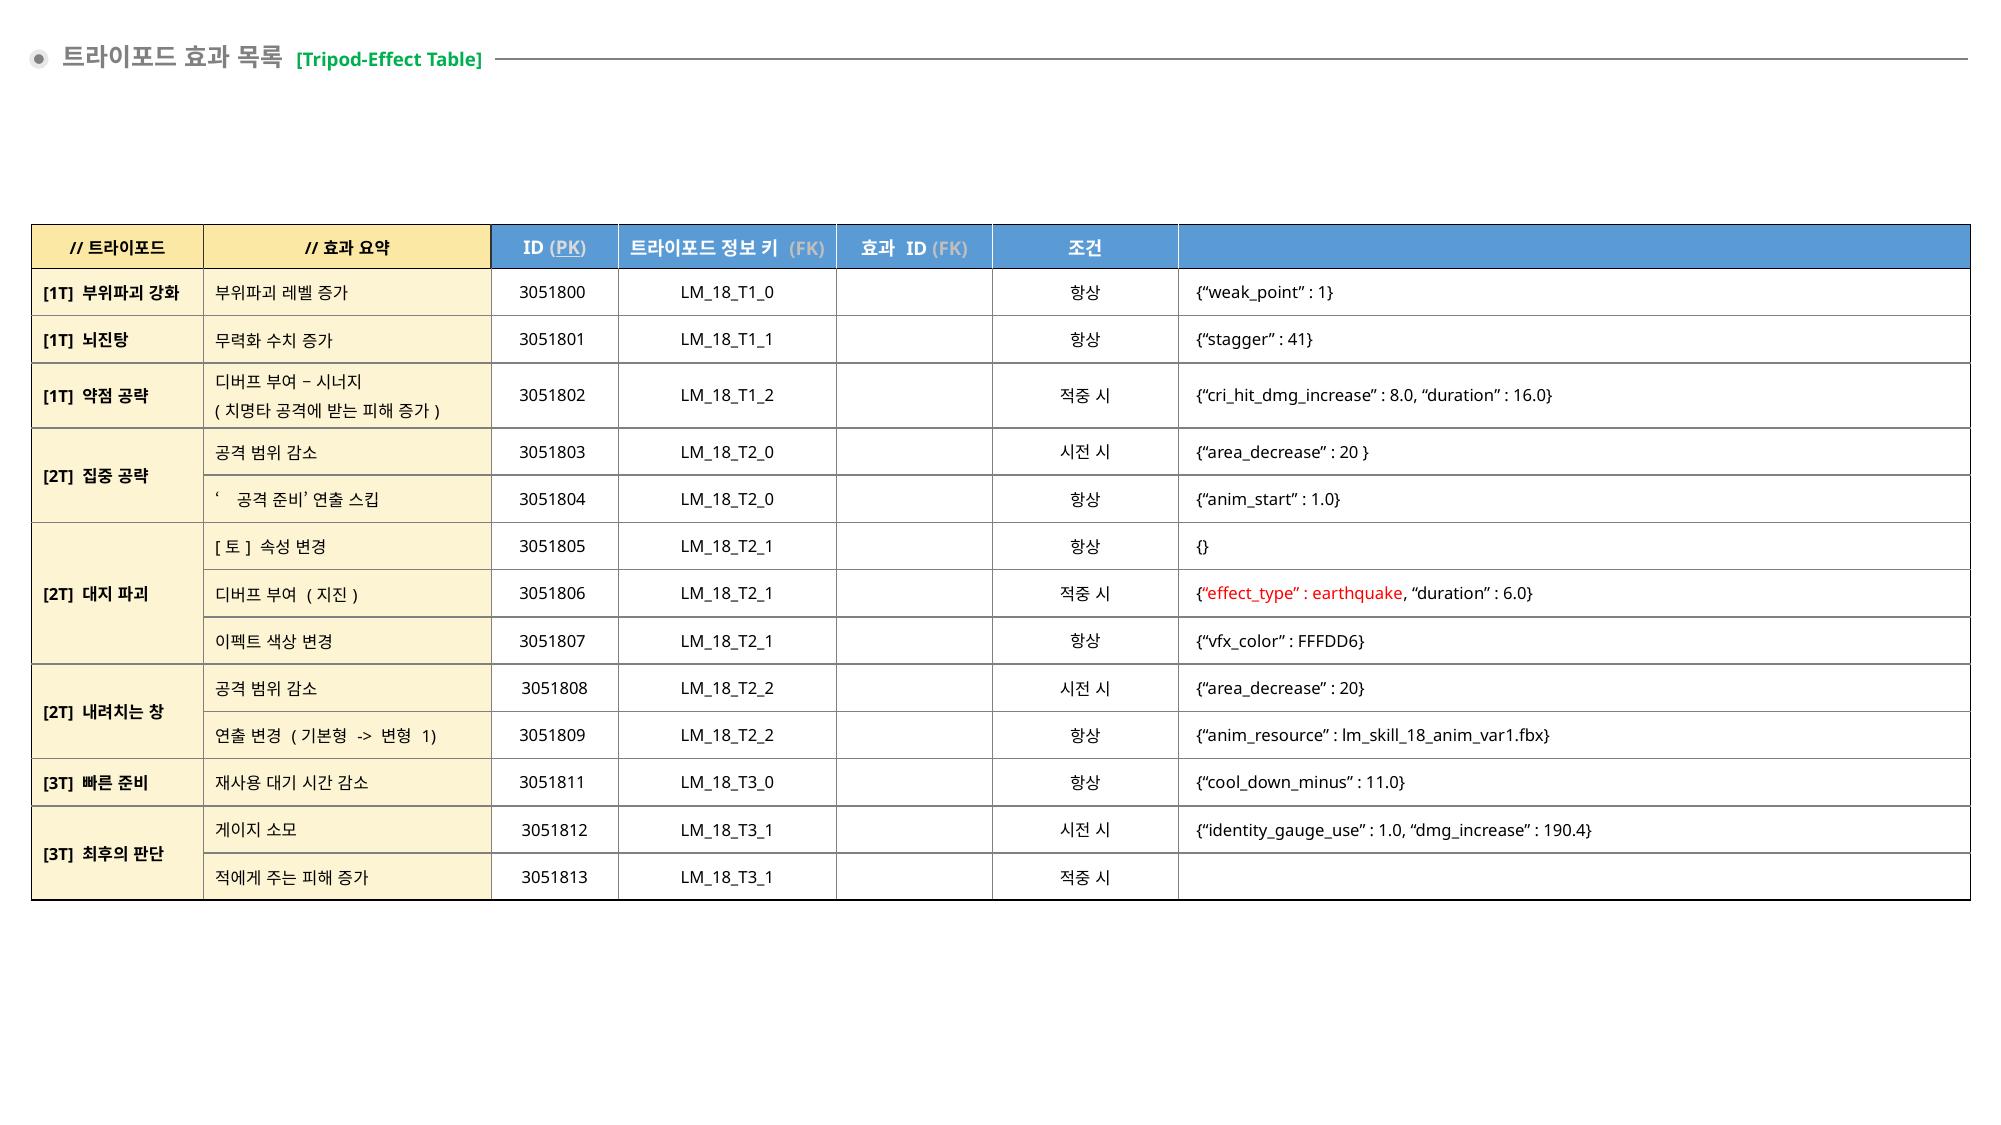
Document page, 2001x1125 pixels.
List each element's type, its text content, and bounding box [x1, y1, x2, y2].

table_cell 항상 [993, 269, 1178, 315]
table_cell [1T] 부위파괴 강화 [32, 269, 203, 315]
table_cell [1T] 약점 공략 [32, 364, 203, 427]
table_cell 3051813 [492, 854, 618, 899]
table_cell 항상 [993, 618, 1178, 663]
table_cell [2T] 집중 공략 [32, 429, 203, 522]
table_cell 디버프 부여 – 시너지 (치명타 공격에 받는 피해 증가) [204, 364, 491, 427]
table_cell 재사용 대기 시간 감소 [204, 759, 491, 805]
table_cell 적중 시 [993, 854, 1178, 899]
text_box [30, 25, 1969, 93]
table_cell {“stagger” : 41} [1179, 316, 1970, 362]
table_cell {“identity_gauge_use” : 1.0, “dmg_increase” : 190.4} [1179, 807, 1970, 852]
table_cell [2T] 대지 파괴 [32, 523, 203, 663]
table_cell [837, 523, 992, 569]
table_cell [2T] 내려치는 창 [32, 665, 203, 758]
table_cell 항상 [993, 759, 1178, 805]
table_cell 항상 [993, 523, 1178, 569]
table_cell LM_18_T1_0 [619, 269, 836, 315]
table_cell 공격 범위 감소 [204, 429, 491, 474]
table_cell [1179, 854, 1970, 899]
table_cell 3051806 [492, 570, 618, 616]
table_cell LM_18_T2_1 [619, 570, 836, 616]
table_cell 3051803 [492, 429, 618, 474]
table_cell [837, 429, 992, 474]
table_cell [토] 속성 변경 [204, 523, 491, 569]
table_cell LM_18_T3_1 [619, 854, 836, 899]
table_header //효과 요약 [204, 225, 490, 268]
table_cell {“area_decrease” : 20 } [1179, 429, 1970, 474]
table_cell 디버프 부여 (지진) [204, 570, 491, 616]
table_cell {} [1179, 523, 1970, 569]
table_cell LM_18_T2_0 [619, 476, 836, 522]
table_header 트라이포드 정보 키 (FK) [619, 225, 836, 268]
table_cell 게이지 소모 [204, 807, 491, 852]
table_cell LM_18_T1_1 [619, 316, 836, 362]
table_cell LM_18_T2_2 [619, 665, 836, 711]
table_cell 적중 시 [993, 570, 1178, 616]
table_cell 3051812 [492, 807, 618, 852]
table_cell {“cool_down_minus” : 11.0} [1179, 759, 1970, 805]
table_cell [837, 364, 992, 427]
table_cell 적에게 주는 피해 증가 [204, 854, 491, 899]
table_cell 적중 시 [993, 364, 1178, 427]
table_header //트라이포드 [32, 225, 203, 268]
table_cell 연출 변경 (기본형 -> 변형 1) [204, 712, 491, 758]
table_cell {“anim_resource” : lm_skill_18_anim_var1.fbx} [1179, 712, 1970, 758]
table_cell [1T] 뇌진탕 [32, 316, 203, 362]
table_cell [837, 476, 992, 522]
table_cell {“weak_point” : 1} [1179, 269, 1970, 315]
table_cell 3051802 [492, 364, 618, 427]
table_cell [837, 759, 992, 805]
table_header 조건 [993, 225, 1178, 268]
table_cell [837, 665, 992, 711]
table_cell [837, 807, 992, 852]
table_cell 3051804 [492, 476, 618, 522]
table_cell 3051805 [492, 523, 618, 569]
table_cell [837, 316, 992, 362]
table_cell LM_18_T3_1 [619, 807, 836, 852]
table_cell [837, 618, 992, 663]
table_cell LM_18_T3_0 [619, 759, 836, 805]
table_cell 무력화 수치 증가 [204, 316, 491, 362]
table_cell [3T] 빠른 준비 [32, 759, 203, 805]
table_cell [3T] 최후의 판단 [32, 807, 203, 899]
table_cell 부위파괴 레벨 증가 [204, 269, 491, 315]
table_cell 3051809 [492, 712, 618, 758]
table_cell {“vfx_color” : FFFDD6} [1179, 618, 1970, 663]
table_cell [837, 854, 992, 899]
table_cell LM_18_T2_0 [619, 429, 836, 474]
table_cell 시전 시 [993, 665, 1178, 711]
table_cell {“cri_hit_dmg_increase” : 8.0, “duration” : 16.0} [1179, 364, 1970, 427]
table_cell 항상 [993, 316, 1178, 362]
table_cell 이펙트 색상 변경 [204, 618, 491, 663]
table_header 효과 ID (FK) [837, 225, 992, 268]
table_cell {“anim_start” : 1.0} [1179, 476, 1970, 522]
table_header [1179, 225, 1970, 268]
table_cell 3051807 [492, 618, 618, 663]
table_cell [837, 712, 992, 758]
table_cell [837, 570, 992, 616]
table_cell {“effect_type” : earthquake, “duration” : 6.0} [1179, 570, 1970, 616]
table_cell LM_18_T2_2 [619, 712, 836, 758]
table_cell LM_18_T2_1 [619, 618, 836, 663]
table_cell 항상 [993, 476, 1178, 522]
table_cell 3051801 [492, 316, 618, 362]
table_cell {“area_decrease” : 20} [1179, 665, 1970, 711]
table_cell 3051808 [492, 665, 618, 711]
table_cell ‘공격 준비’ 연출 스킵 [204, 476, 491, 522]
table_cell 항상 [993, 712, 1178, 758]
table_cell LM_18_T1_2 [619, 364, 836, 427]
table_cell 공격 범위 감소 [204, 665, 491, 711]
table_cell [837, 269, 992, 315]
table_cell 시전 시 [993, 807, 1178, 852]
table_header ID (PK) [492, 225, 618, 268]
table_cell LM_18_T2_1 [619, 523, 836, 569]
table_cell 시전 시 [993, 429, 1178, 474]
table_cell 3051800 [492, 269, 618, 315]
table_cell 3051811 [492, 759, 618, 805]
